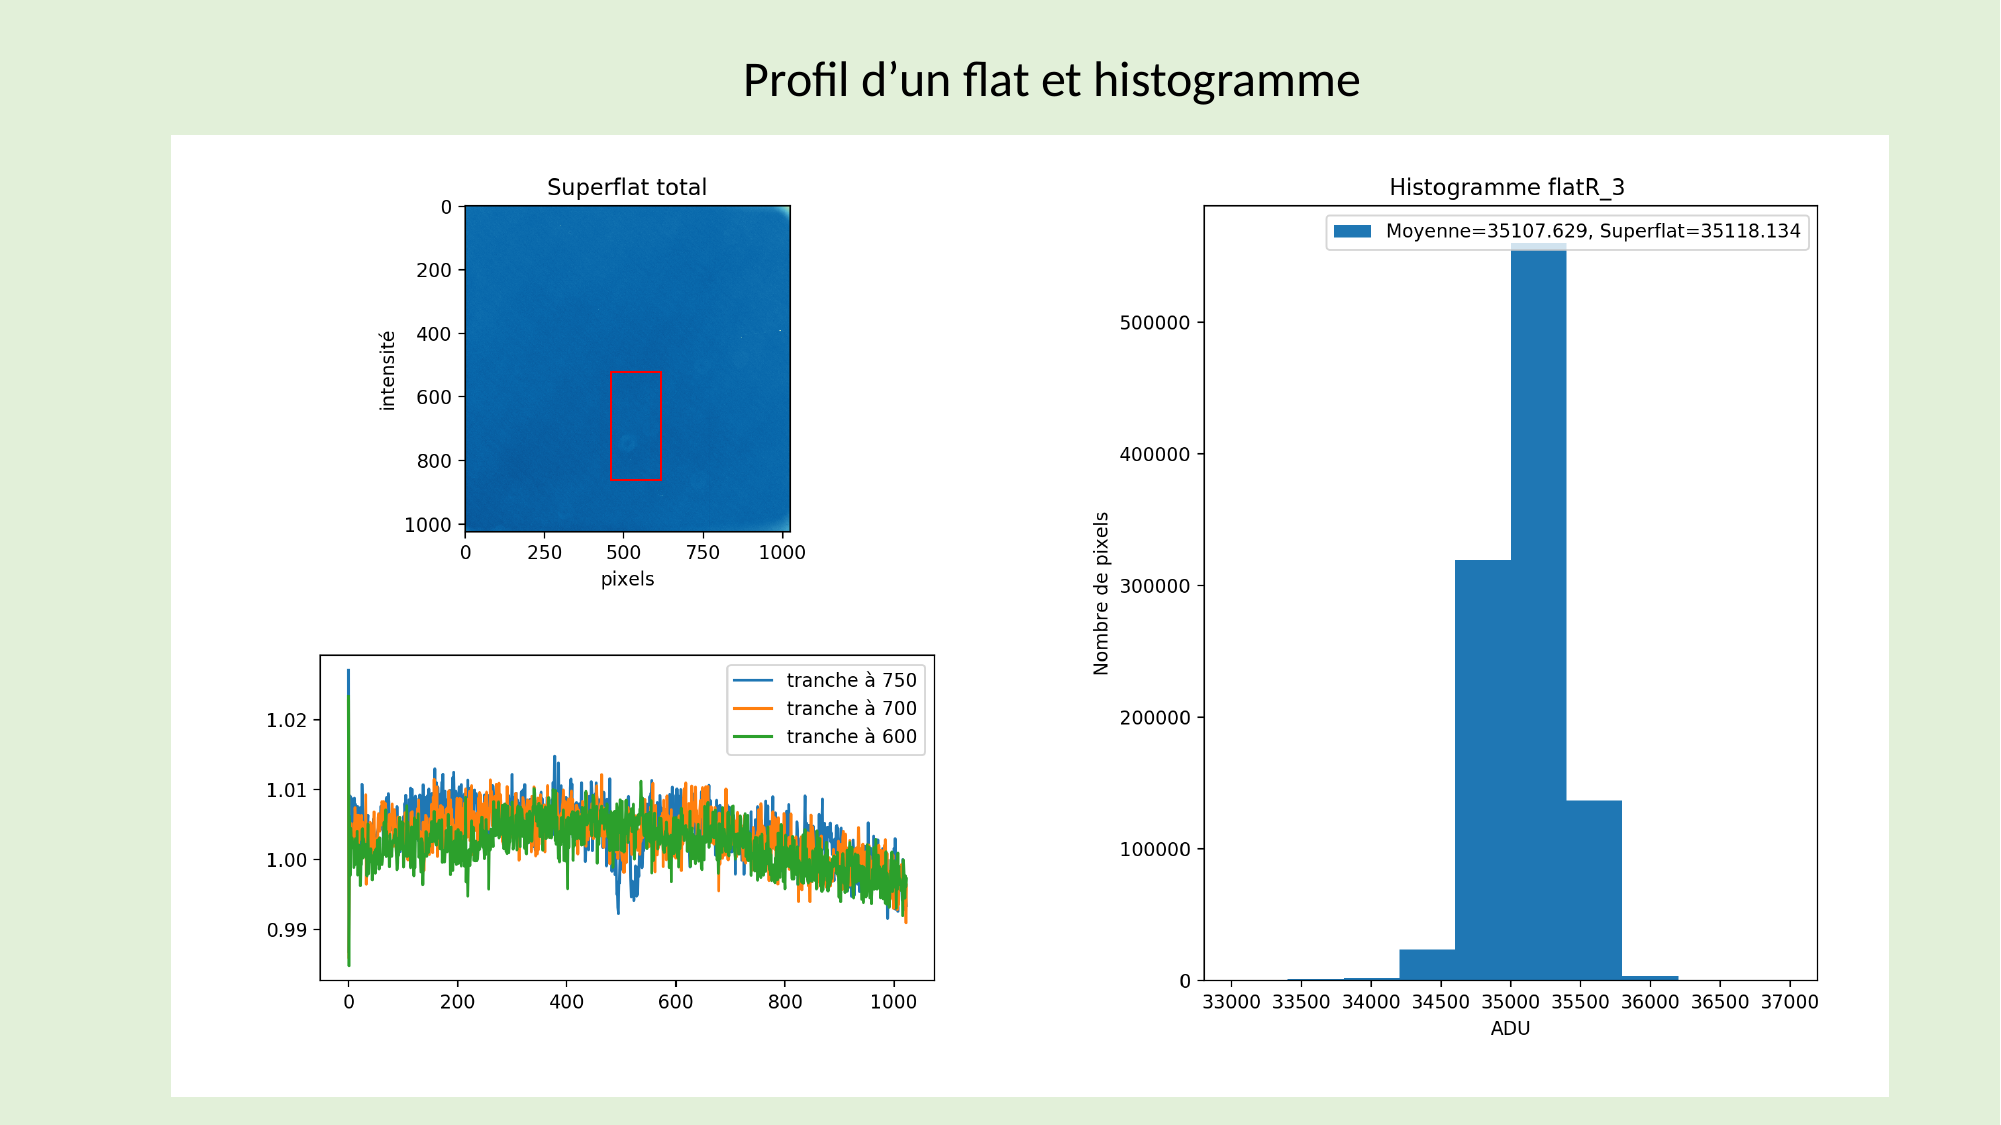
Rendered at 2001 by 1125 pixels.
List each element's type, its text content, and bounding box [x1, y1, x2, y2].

picture [171, 135, 1889, 1097]
text_box Profil d’un flat et histogramme [494, 38, 1612, 114]
